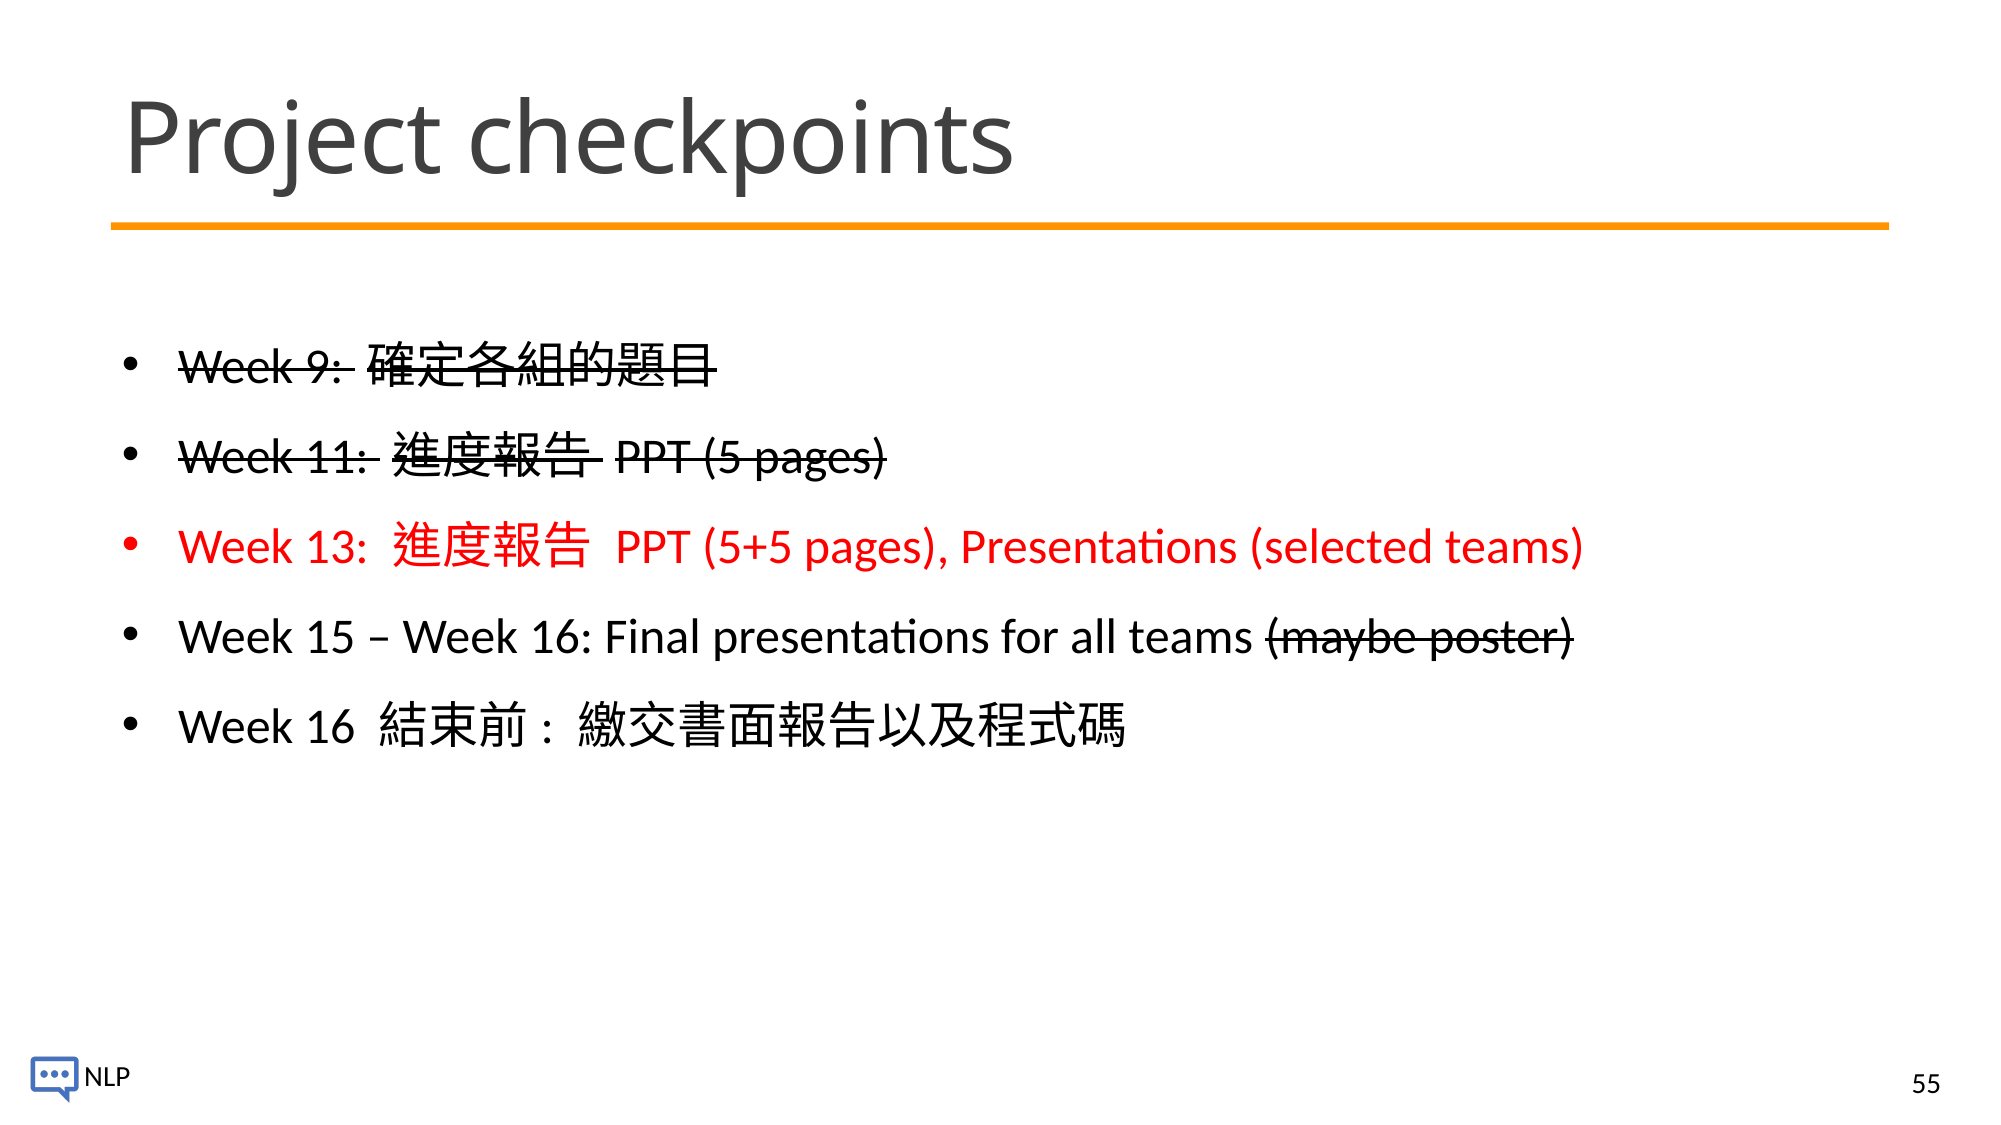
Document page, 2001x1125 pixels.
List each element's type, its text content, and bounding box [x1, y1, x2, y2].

slide_number 55 [1740, 1052, 1957, 1113]
text_box Week 9: 確定各組的題目 Week 11: 進度報告 PPT (5 pages) Week 13: 進度報告 PPT (5+5 pages), Presentations (selected teams) Week 15 – Week 16: Final presentations for all teams (maybe poster) Week 16 結束前: 繳交書面報告以及程式碼 [107, 296, 1899, 761]
title Project checkpoints [107, 58, 1899, 228]
picture [23, 1047, 86, 1110]
